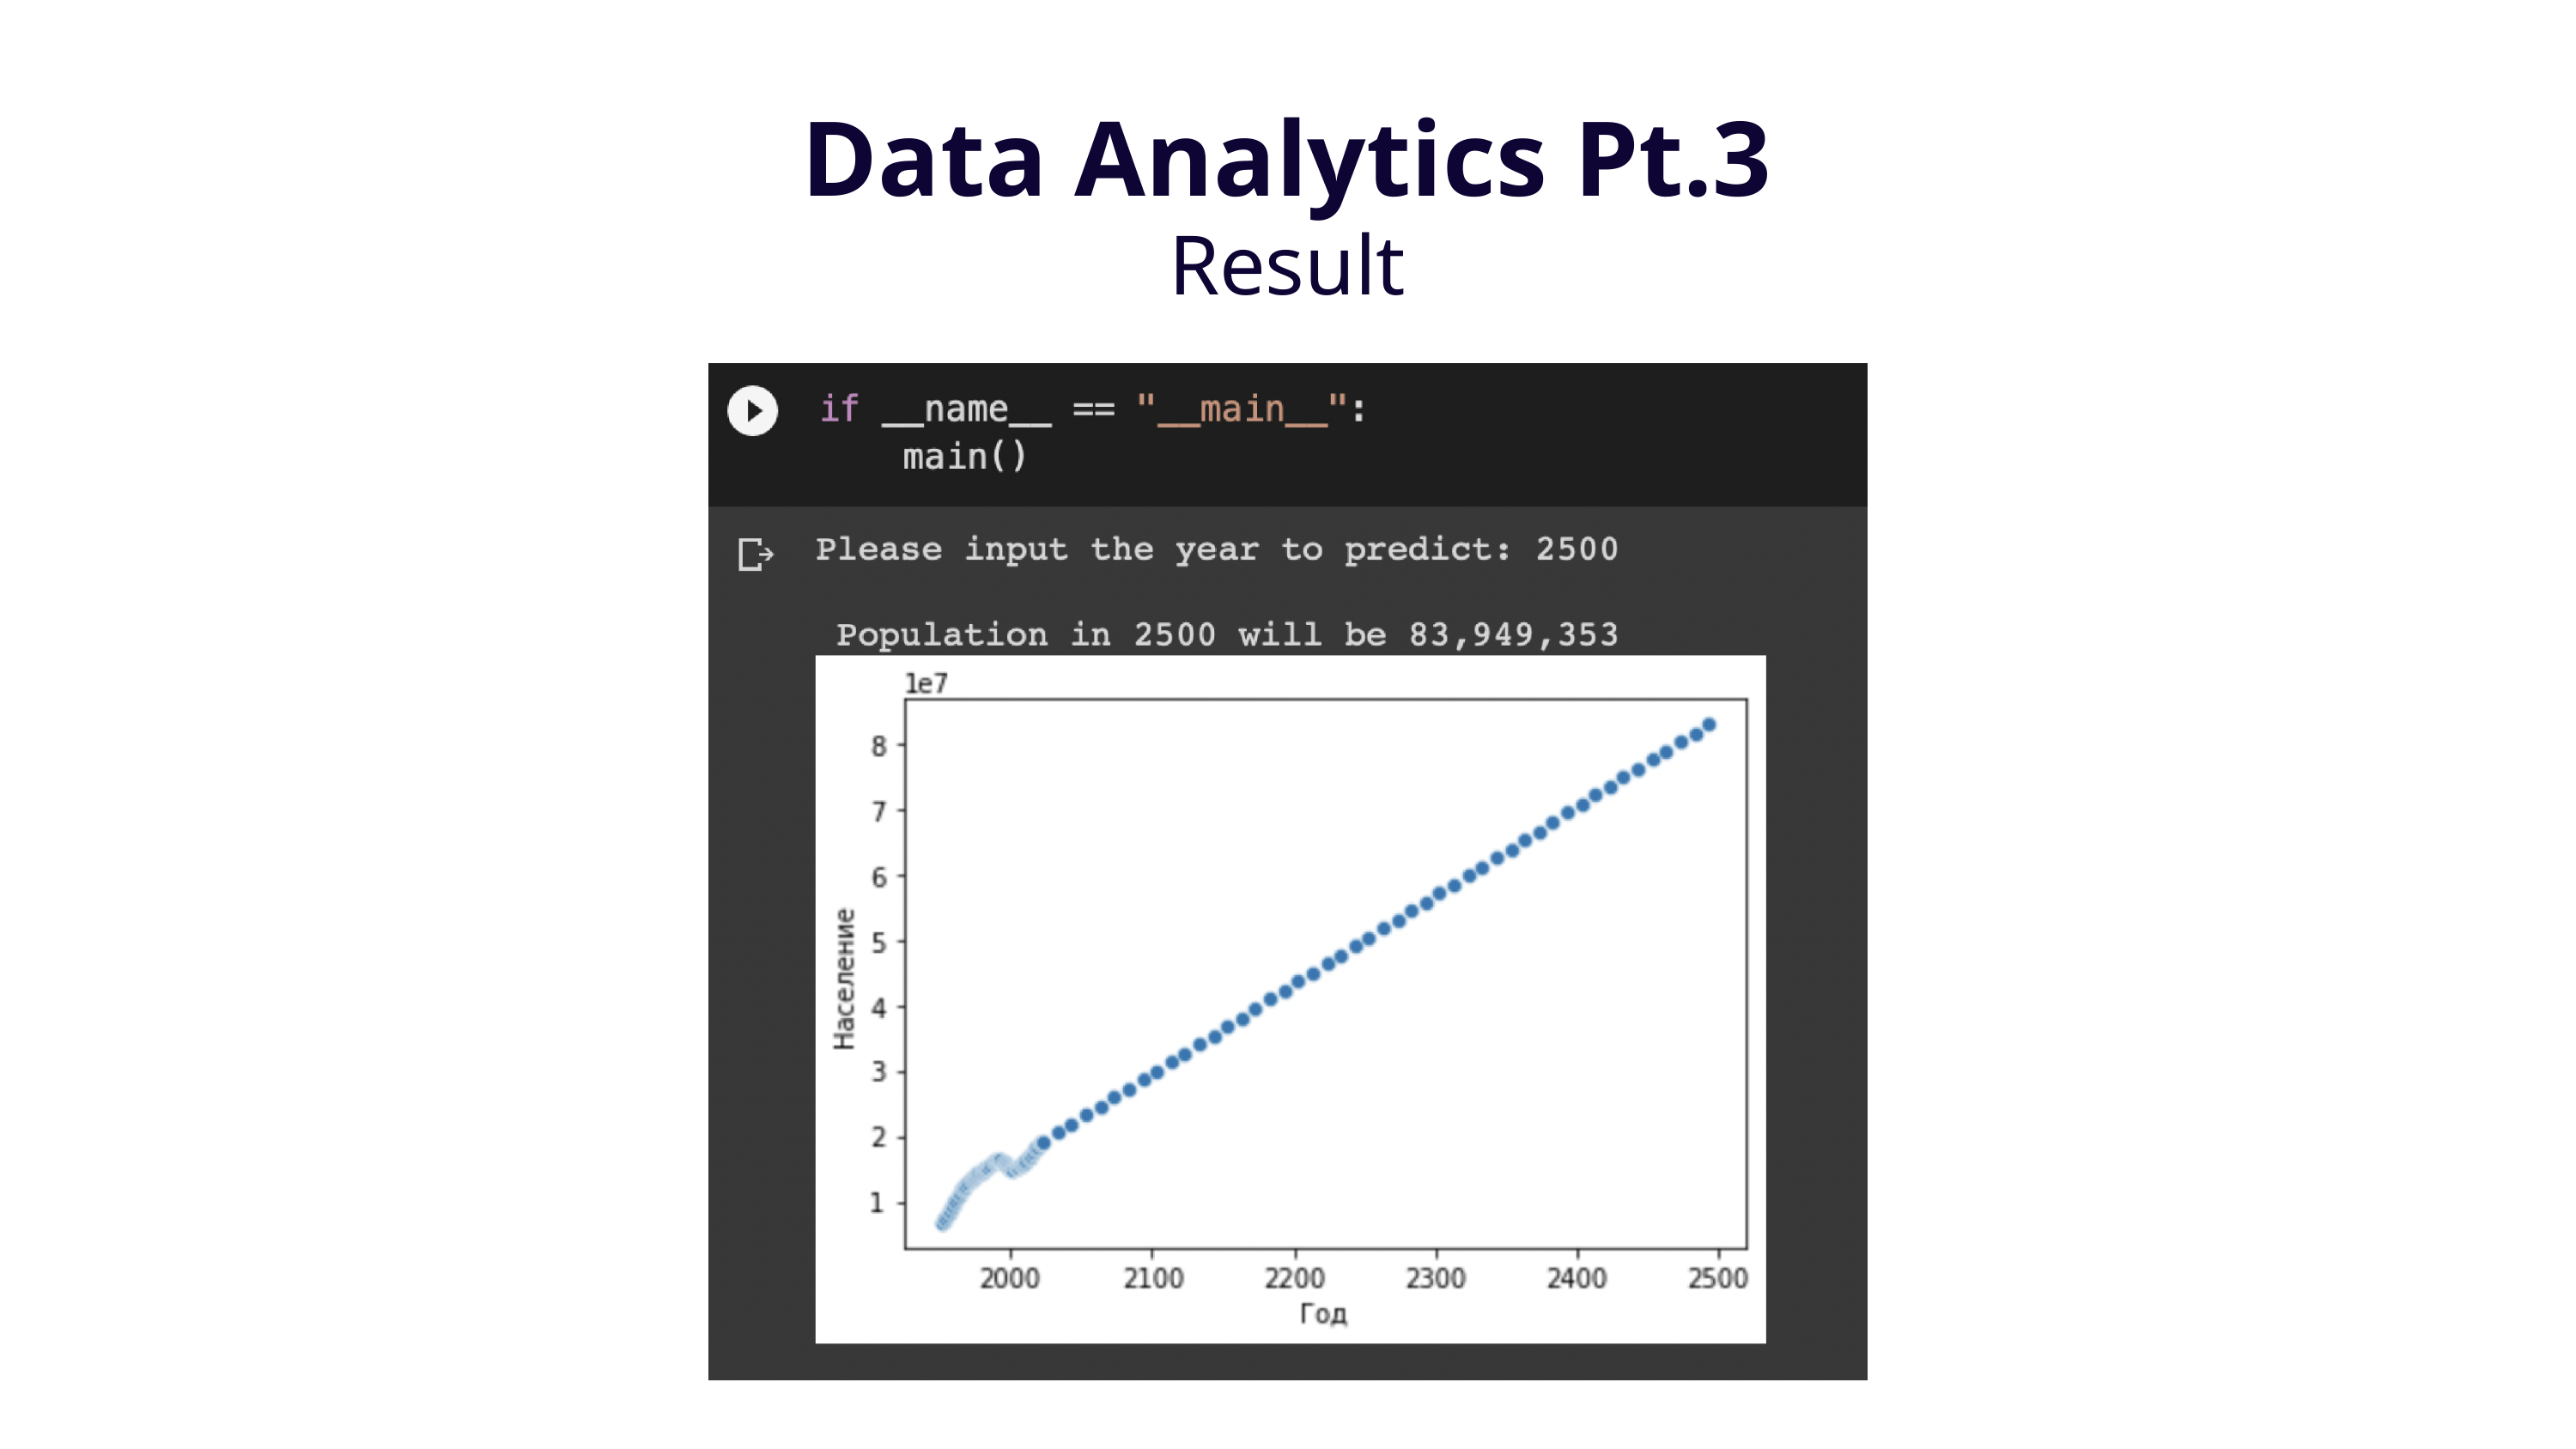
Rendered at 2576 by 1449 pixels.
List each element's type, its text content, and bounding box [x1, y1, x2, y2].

picture [708, 363, 1868, 1380]
text_box Data Analytics Pt.3 [785, 94, 1790, 212]
text_box Result [246, 223, 2328, 297]
